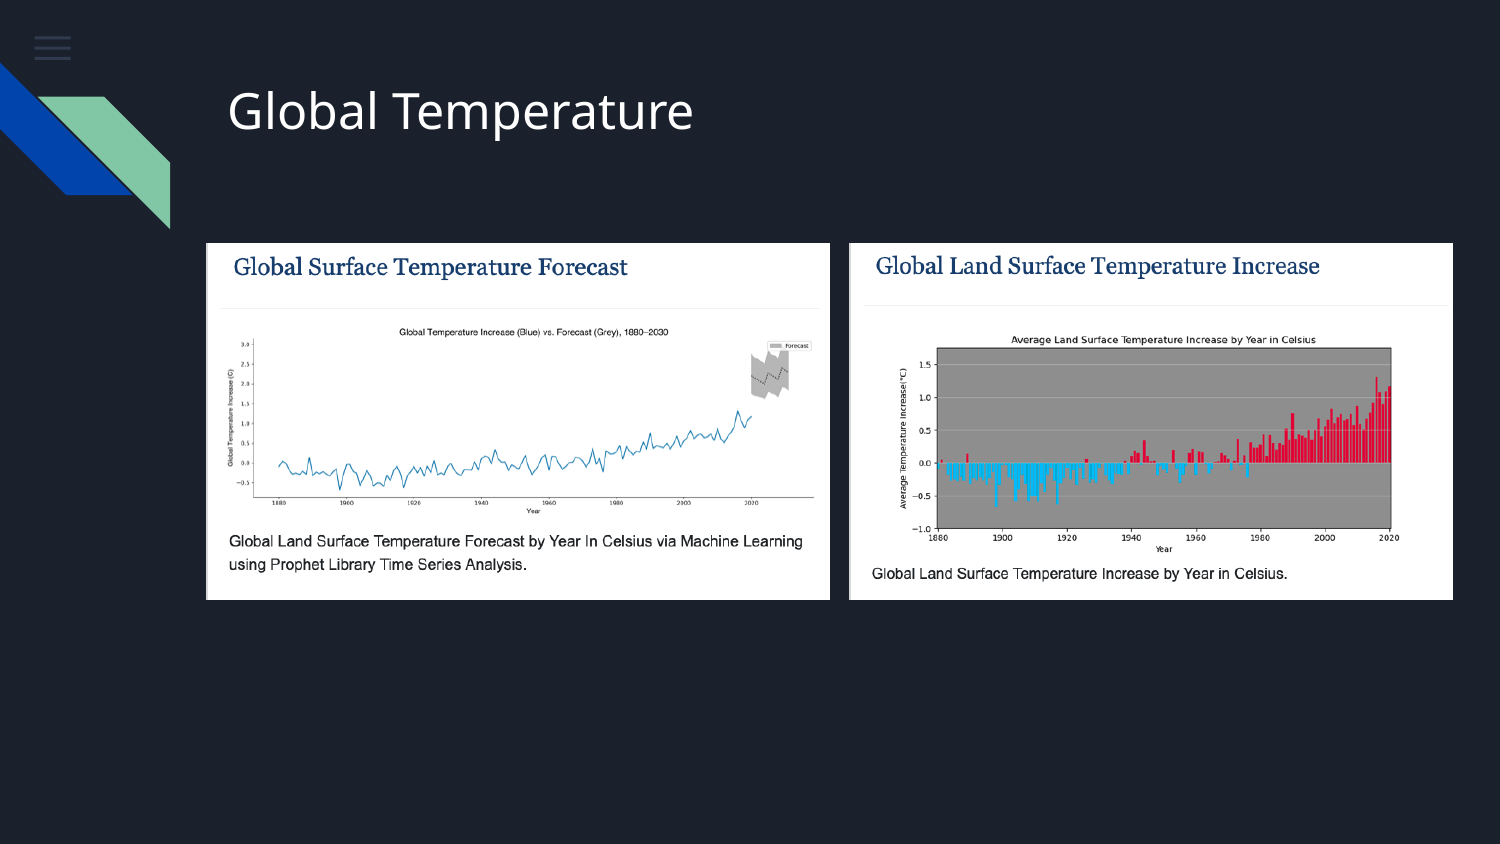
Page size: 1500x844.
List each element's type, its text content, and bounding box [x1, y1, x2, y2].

title Global Temperature [212, 64, 1368, 215]
picture [206, 243, 830, 601]
picture [849, 243, 1453, 601]
